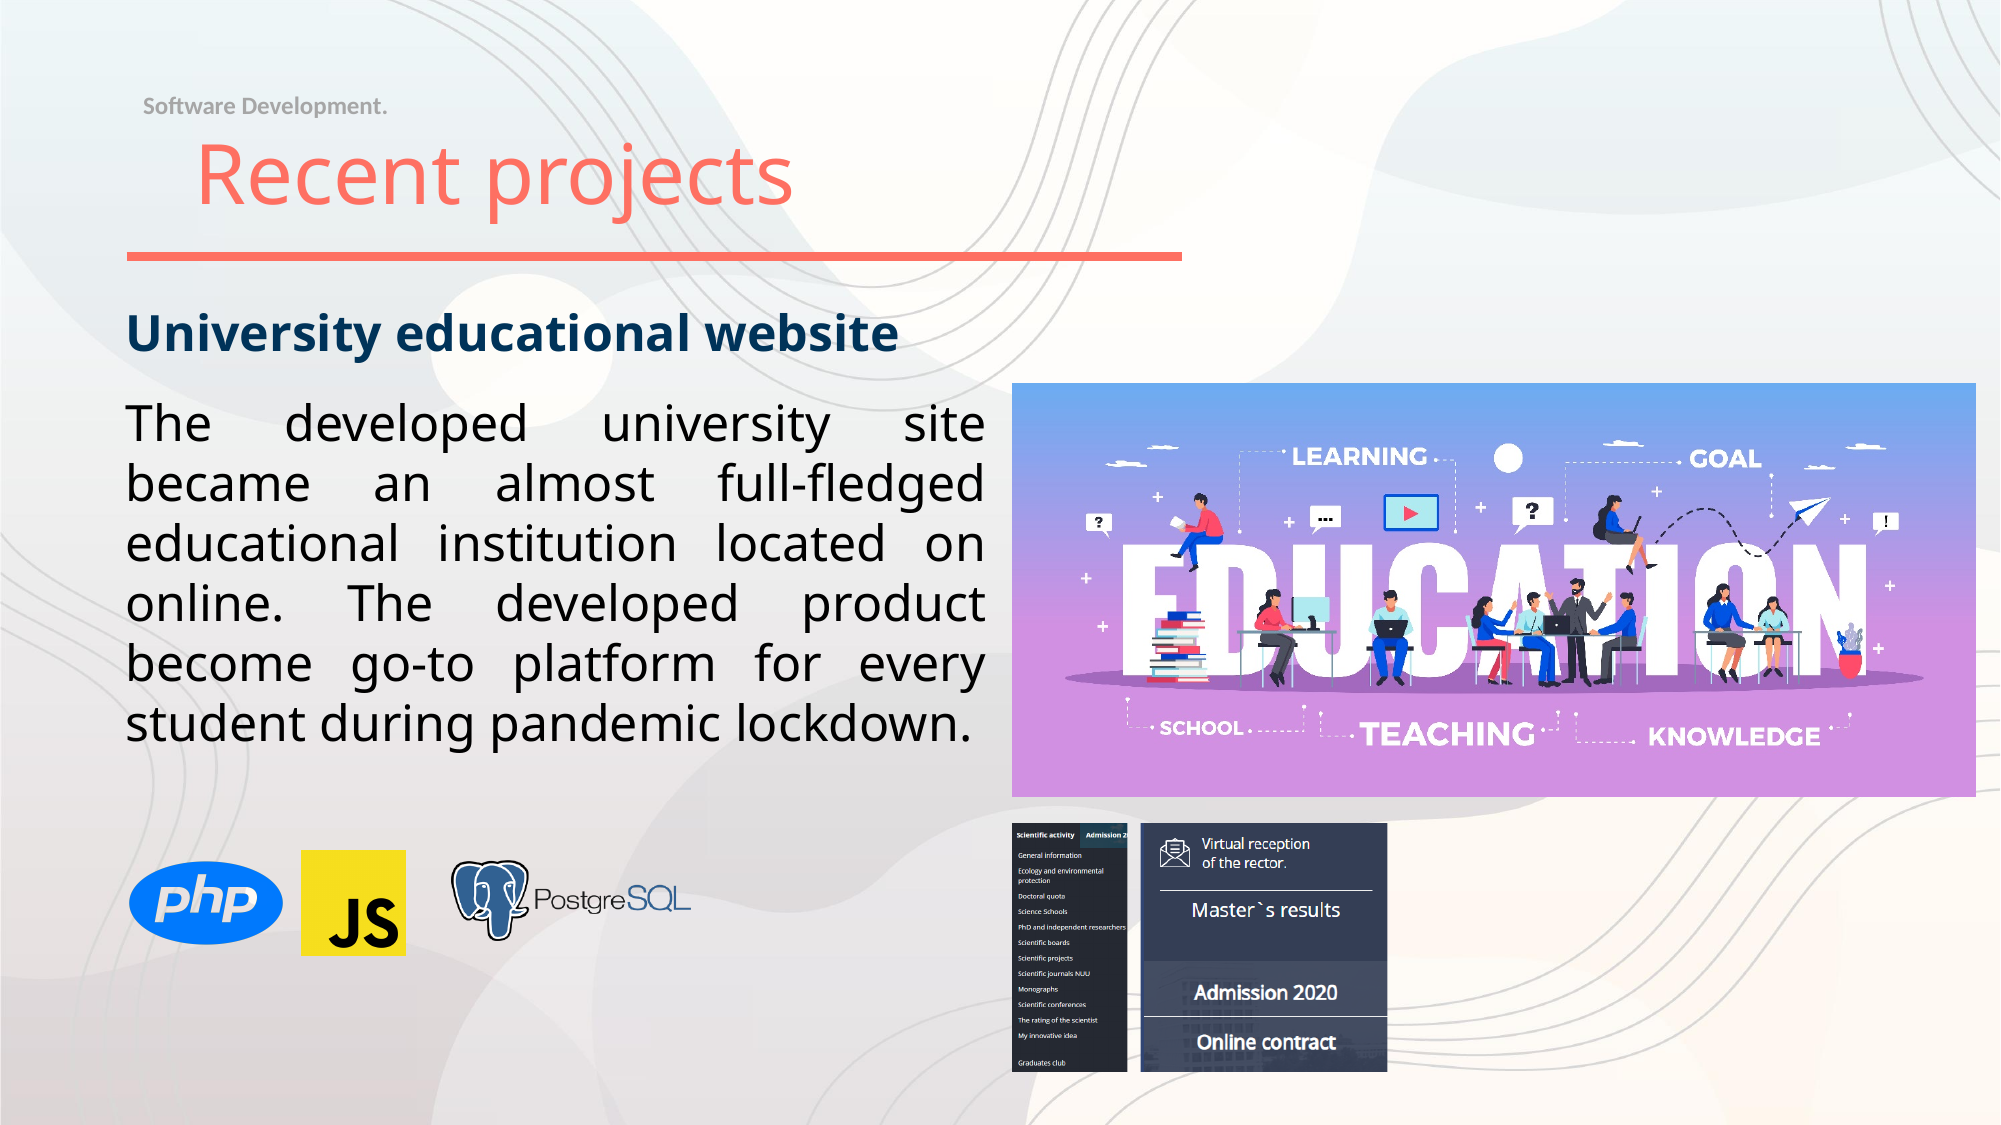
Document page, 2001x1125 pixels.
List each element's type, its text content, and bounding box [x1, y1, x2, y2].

text_box Recent projects [179, 261, 812, 274]
text_box Software Development. [128, 82, 404, 128]
text_box University educational website [110, 293, 1251, 369]
text_box The developed university site became an almost full-fledged educational institution located on online. The developed product become go-to platform for every student during pandemic lockdown. [110, 383, 1002, 759]
text_box Recent projects [179, 113, 812, 252]
picture [0, 0, 2001, 1125]
